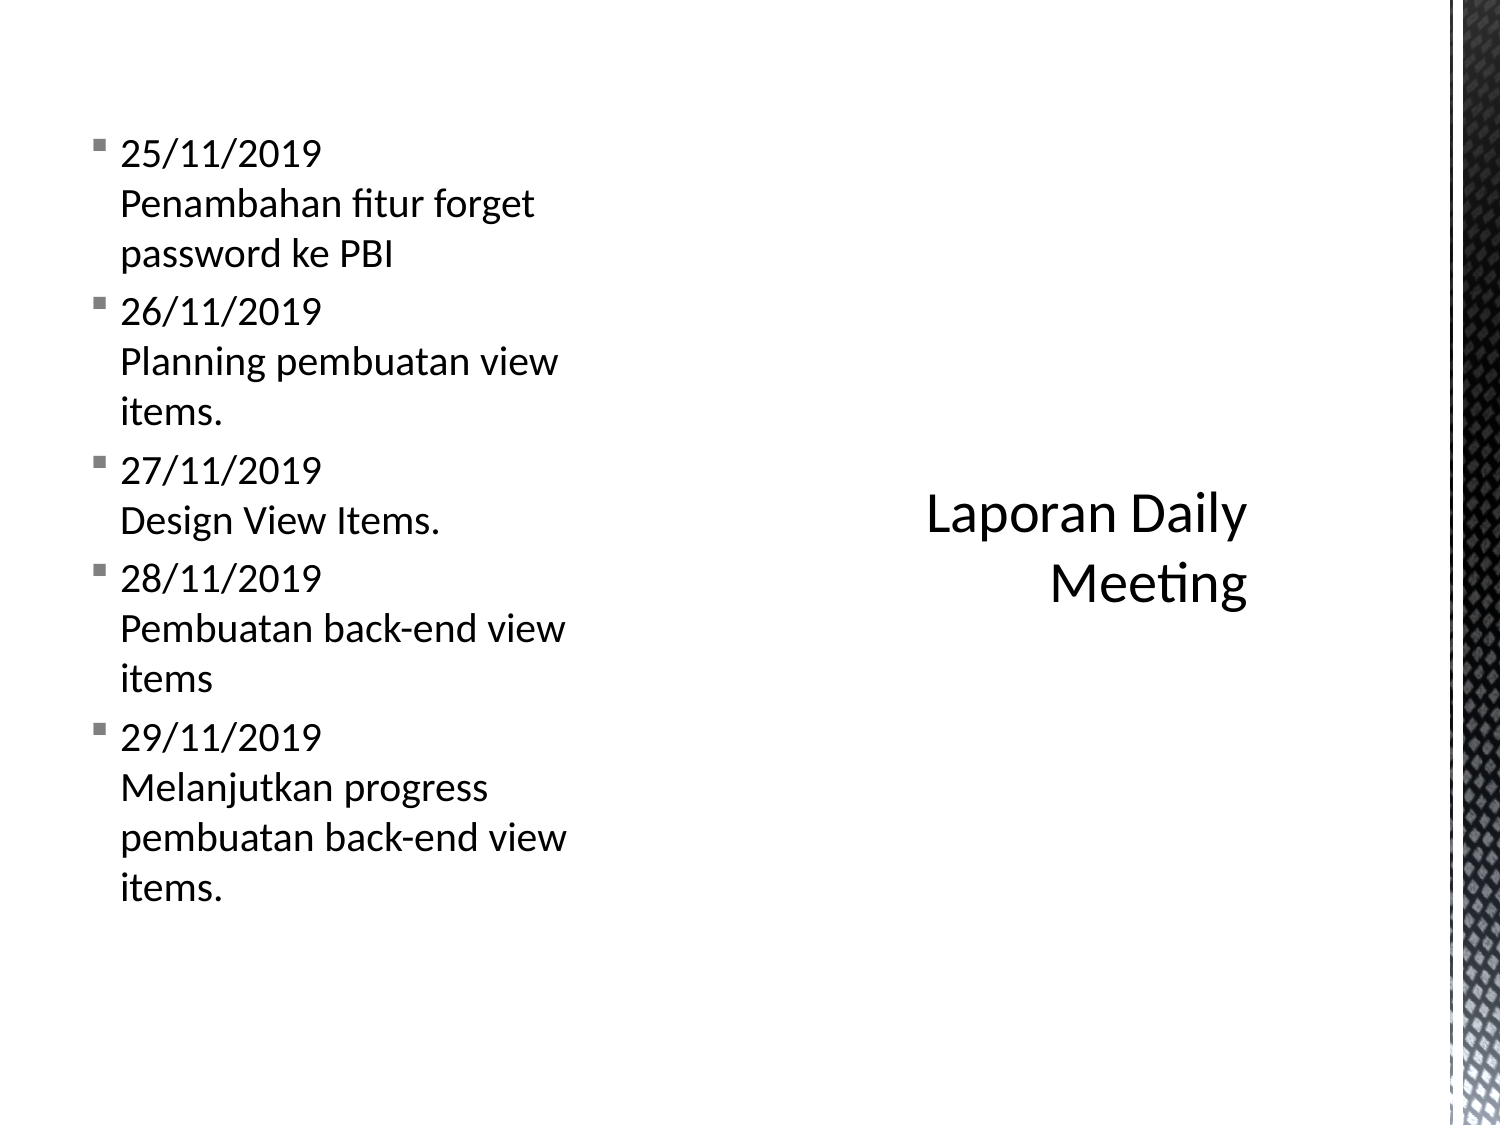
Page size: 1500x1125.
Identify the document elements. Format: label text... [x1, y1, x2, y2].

picture [1447, 0, 1500, 1125]
title Laporan Daily Meeting [800, 75, 1263, 1013]
list 25/11/2019 Penambahan fitur forget password ke PBI 26/11/2019 Planning pembuatan view items. 27/11/2019 Design View Items. 28/11/2019 Pembuatan back-end view items 29/11/2019 Melanjutkan progress pembuatan back-end view items. [75, 75, 675, 1013]
